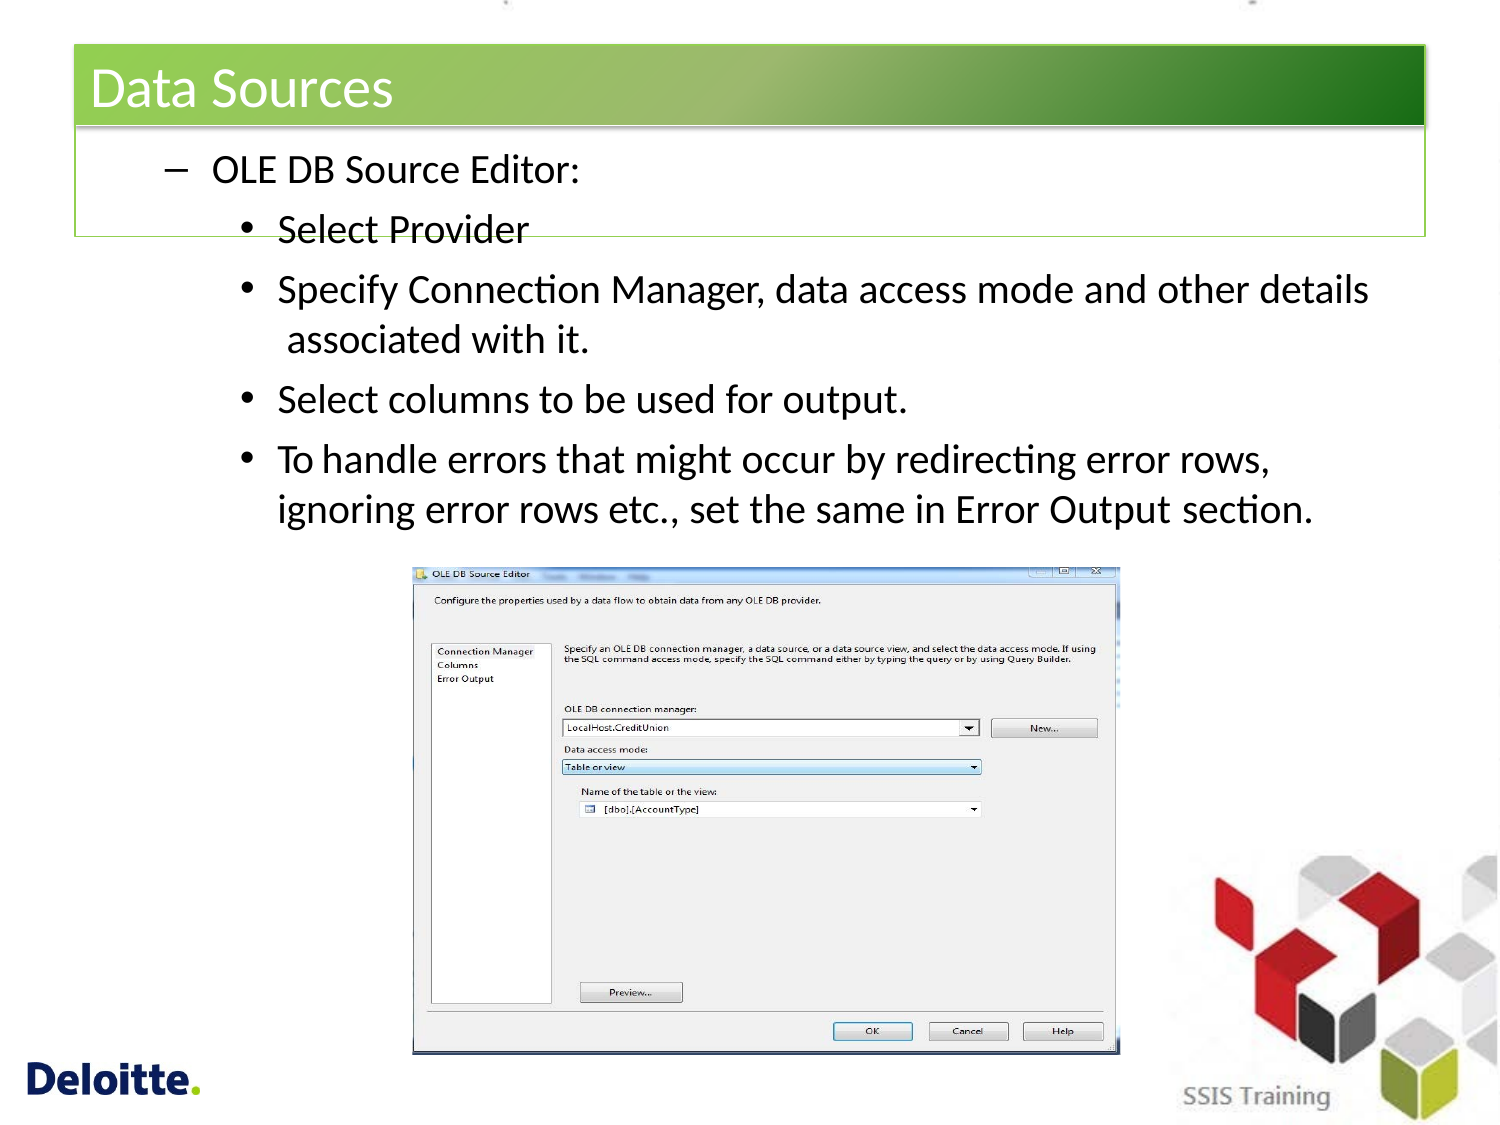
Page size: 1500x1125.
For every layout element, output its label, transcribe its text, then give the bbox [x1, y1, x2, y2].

text_box [412, 567, 1121, 1055]
text_box [48, 31, 440, 169]
text_box [1, 0, 1499, 1125]
text_box [440, 40, 1433, 137]
text_box [27, 1062, 200, 1095]
text_box OLE DB Source Editor: Select Provider Specify Connection Manager, data access mode and other details associated with it. Select columns to be used for output. To handle errors that might occur by redirecting error rows, ignoring error rows etc., set the same in Error Output section. [162, 130, 1379, 533]
title Data Sources [75, 45, 1425, 237]
